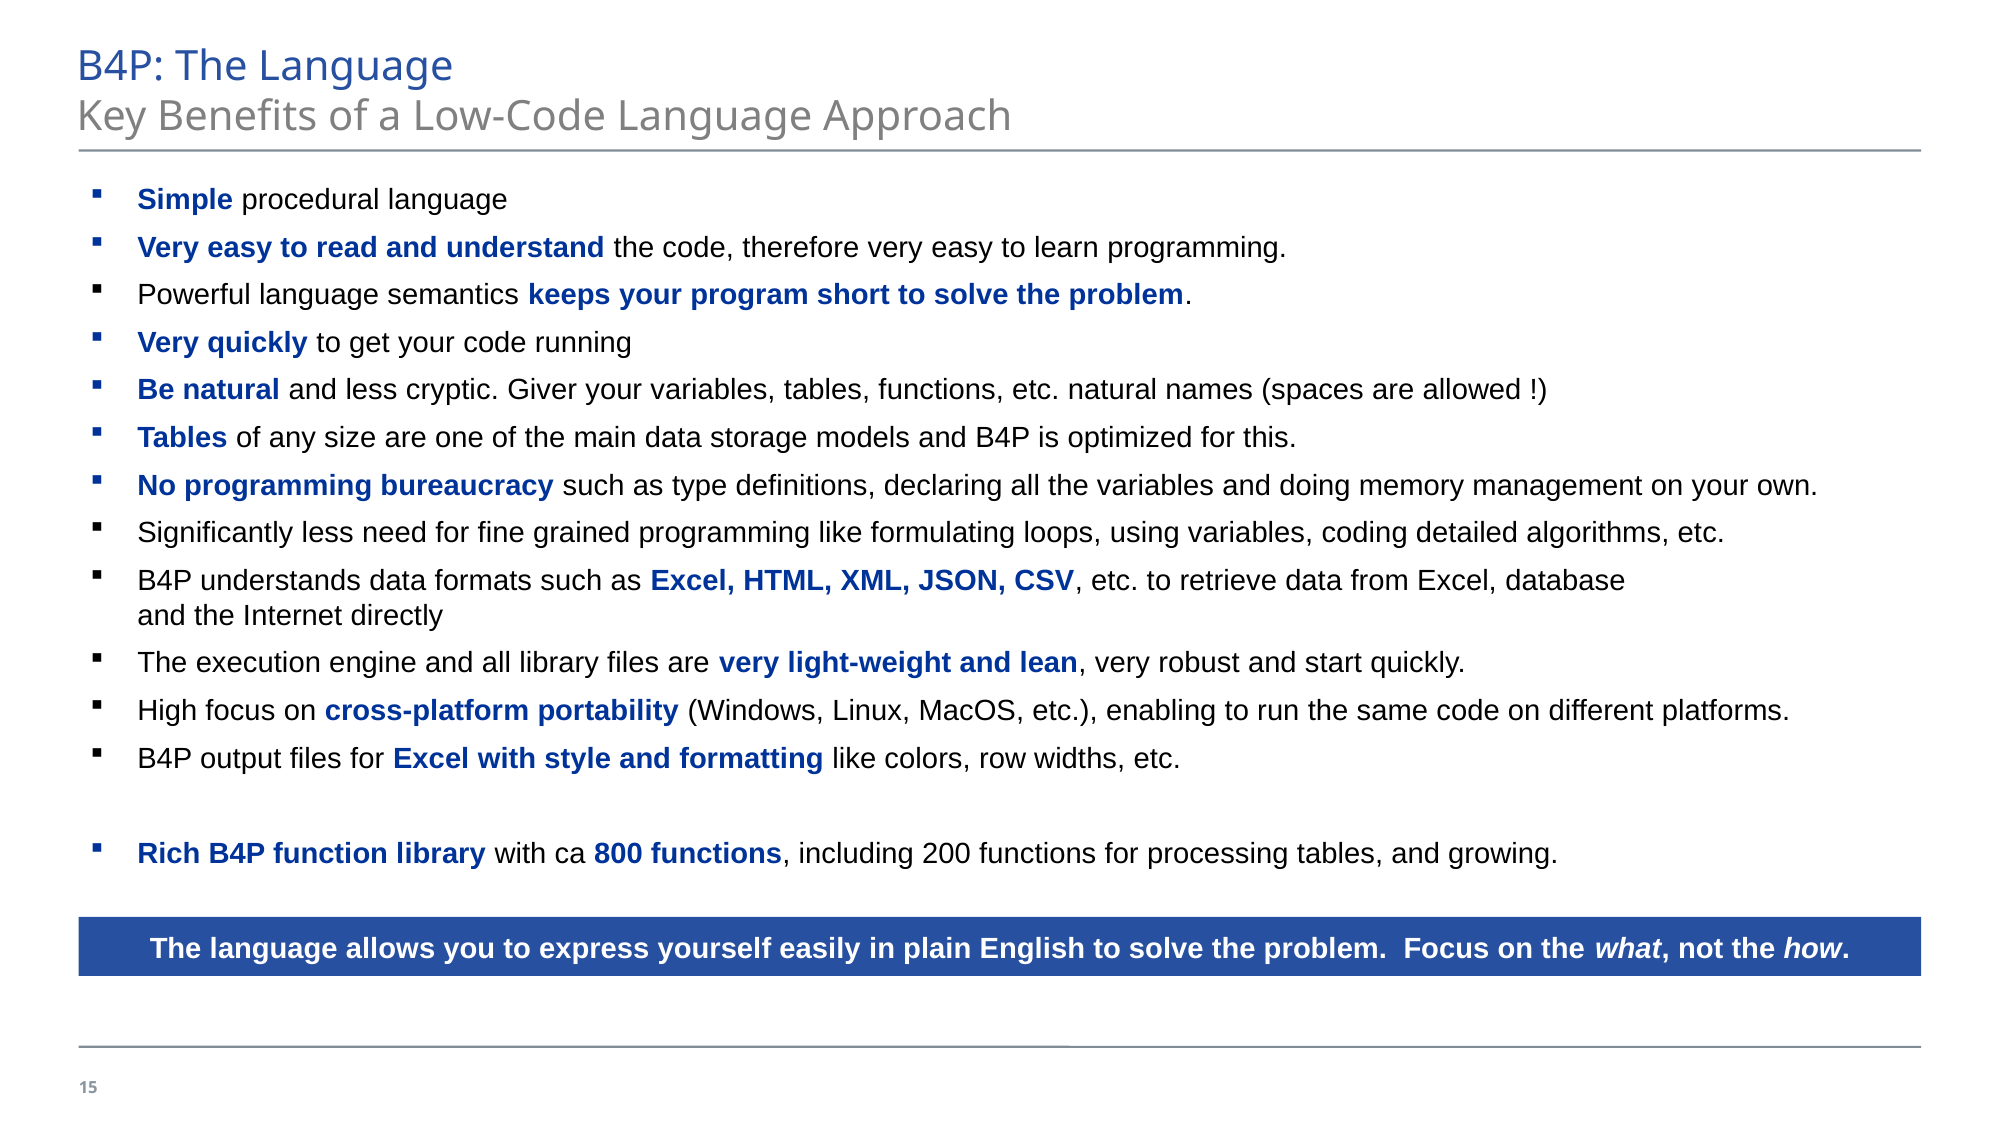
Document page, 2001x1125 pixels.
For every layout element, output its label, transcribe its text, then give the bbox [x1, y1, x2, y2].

text_box The language allows you to express yourself easily in plain English to solve the problem. Focus on the what, not the how. [77, 915, 1923, 978]
title B4P: The Language Key Benefits of a Low-Code Language Approach [76, 30, 1920, 149]
list Simple procedural language Very easy to read and understand the code, therefore very easy to learn programming. Powerful language semantics keeps your program short to solve the problem. Very quickly to get your code running Be natural and less cryptic. Giver your variables, tables, functions, etc. natural names (spaces are allowed !) Tables of any size are one of the main data storage models and B4P is optimized for this. No programming bureaucracy such as type definitions, declaring all the variables and doing memory management on your own. Significantly less need for fine grained programming like formulating loops, using variables, coding detailed algorithms, etc. B4P understands data formats such as Excel, HTML, XML, JSON, CSV, etc. to retrieve data from Excel, database and the Internet directly The execution engine and all library files are very light-weight and lean, very robust and start quickly. High focus on cross-platform portability (Windows, Linux, MacOS, etc.), enabling to run the same code on different platforms. B4P output files for Excel with style and formatting like colors, row widths, etc. Rich B4P function library with ca 800 functions, including 200 functions for processing tables, and growing. [78, 172, 1916, 915]
